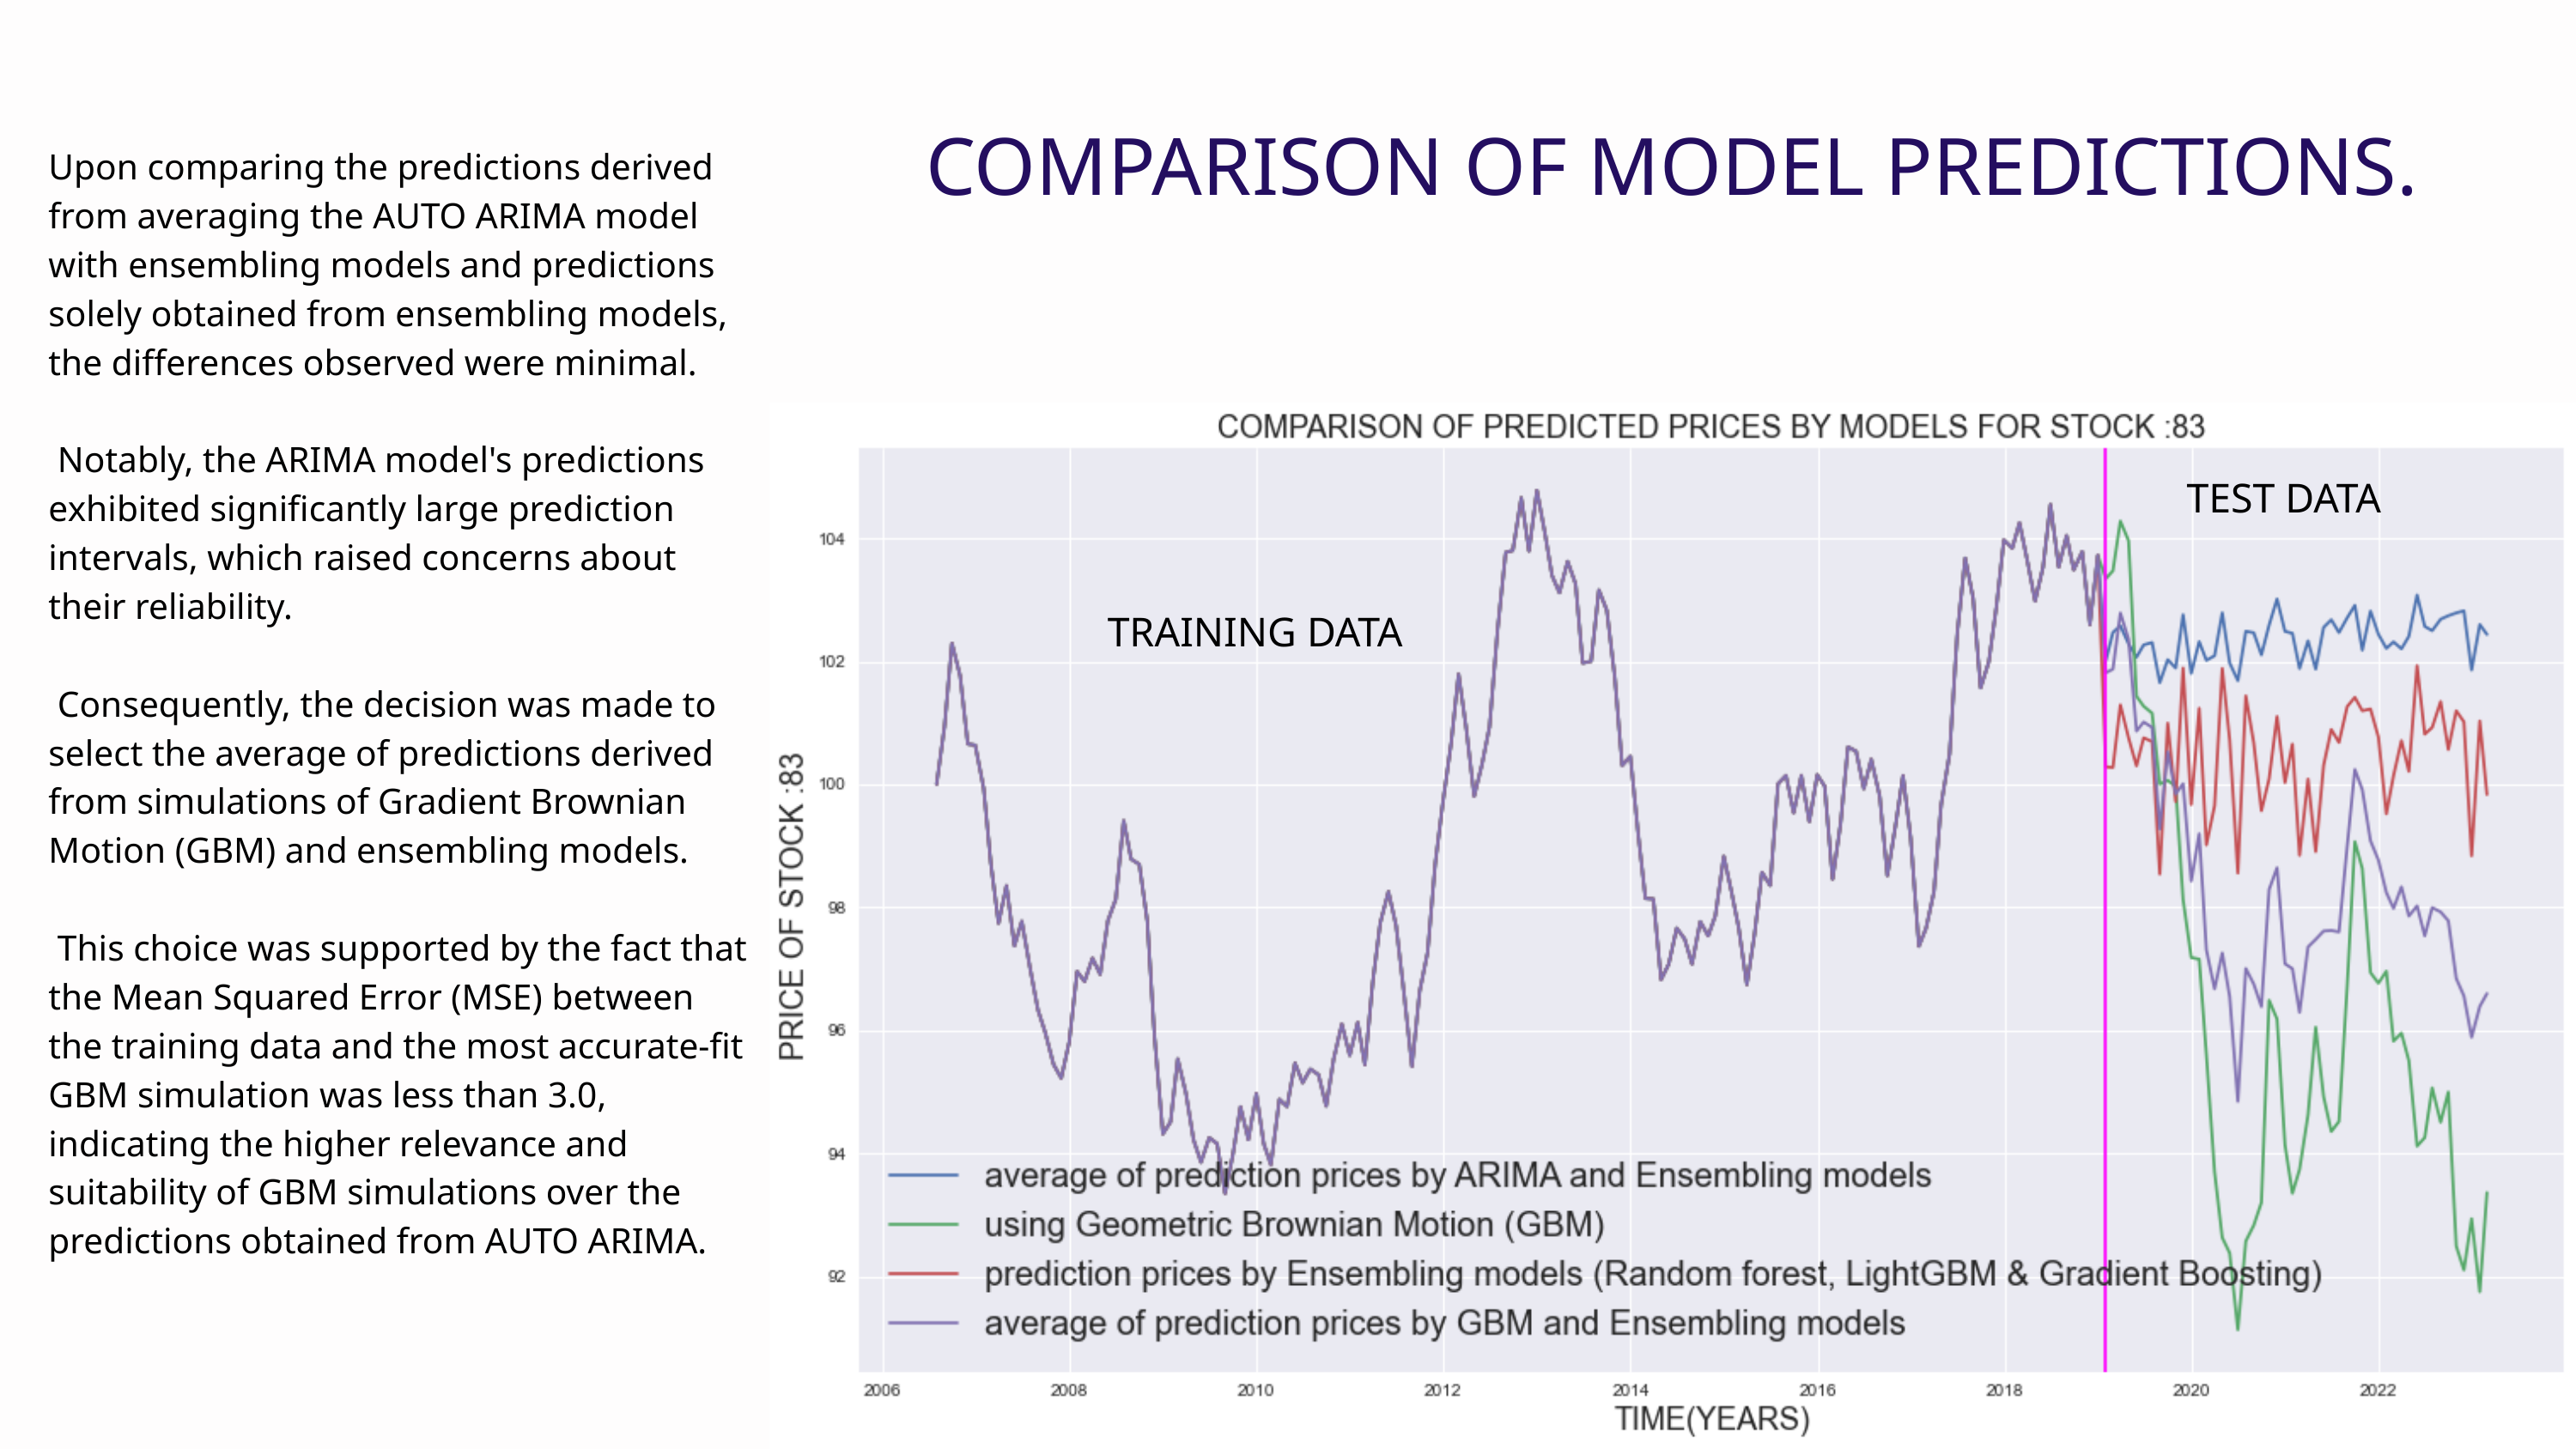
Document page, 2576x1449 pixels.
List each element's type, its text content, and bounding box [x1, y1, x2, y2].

text_box [769, 403, 2576, 1449]
text_box COMPARISON OF MODEL PREDICTIONS. [824, 0, 2521, 322]
text_box TRAINING DATA [1097, 598, 1413, 655]
text_box Upon comparing the predictions derived from averaging the AUTO ARIMA model with ensembling models and predictions solely obtained from ensembling models, the differences observed were minimal. Notably, the ARIMA model's predictions exhibited significantly large prediction intervals, which raised concerns about their reliability. Consequently, the decision was made to select the average of predictions derived from simulations of Gradient Brownian Motion (GBM) and ensembling models. This choice was supported by the fact that the Mean Squared Error (MSE) between the training data and the most accurate-fit GBM simulation was less than 3.0, indicating the higher relevance and suitability of GBM simulations over the predictions obtained from AUTO ARIMA. [48, 137, 753, 1261]
text_box TEST DATA [2176, 464, 2392, 521]
